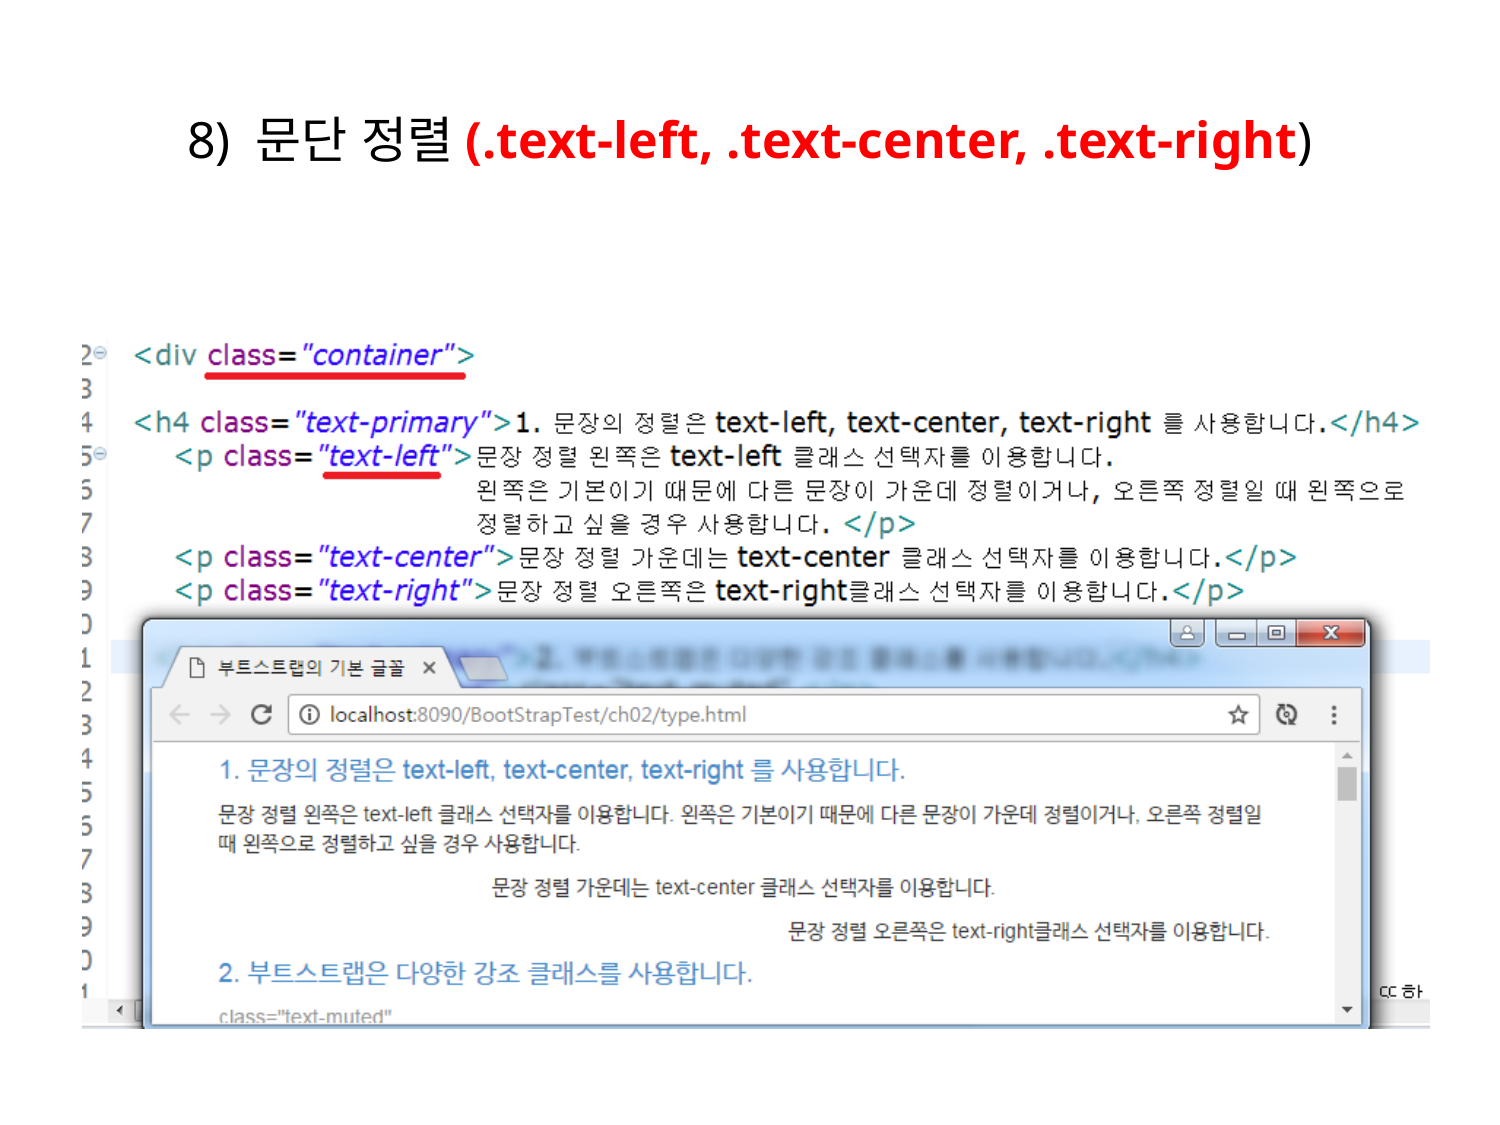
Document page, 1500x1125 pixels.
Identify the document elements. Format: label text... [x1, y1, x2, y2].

picture [81, 339, 1430, 1030]
title 8) 문단 정렬(.text-left, .text-center, .text-right) [75, 45, 1425, 233]
